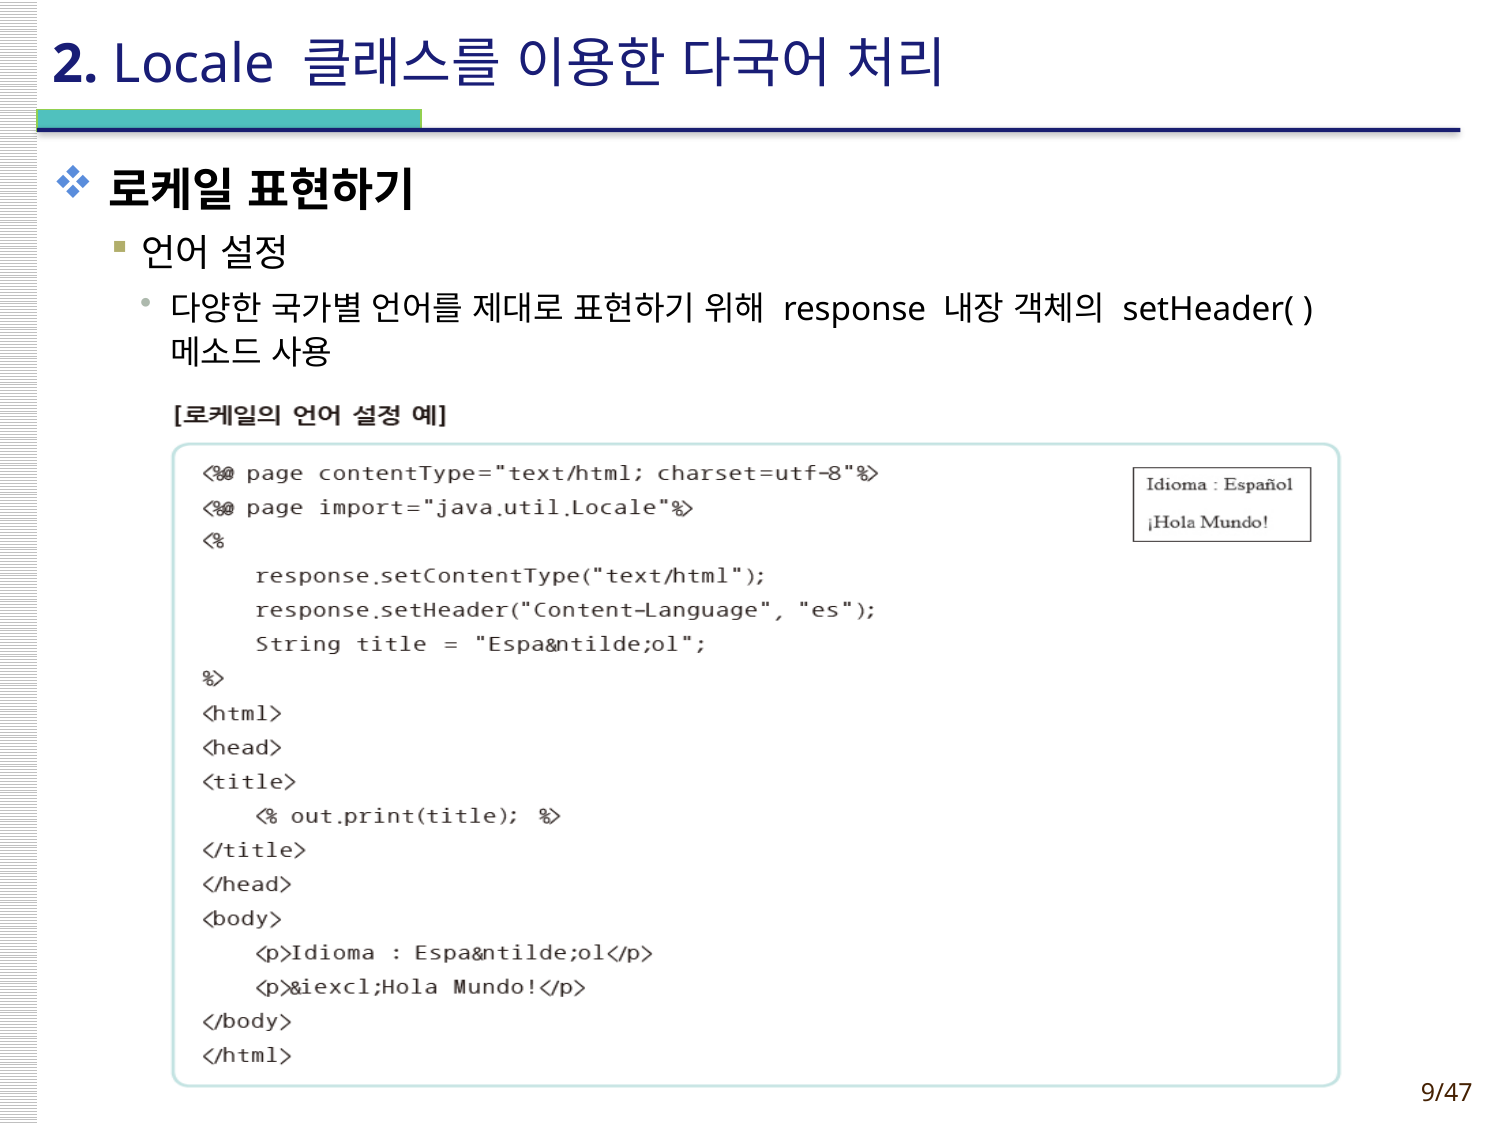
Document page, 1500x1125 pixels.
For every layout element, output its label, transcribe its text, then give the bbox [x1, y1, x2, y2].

title 2. Locale 클래스를 이용한 다국어 처리 [37, 13, 1278, 109]
picture [156, 401, 1347, 1095]
list 로케일 표현하기 언어 설정 다양한 국가별 언어를 제대로 표현하기 위해 response 내장 객체의 setHeader( ) 메소드 사용 [37, 152, 1463, 1091]
